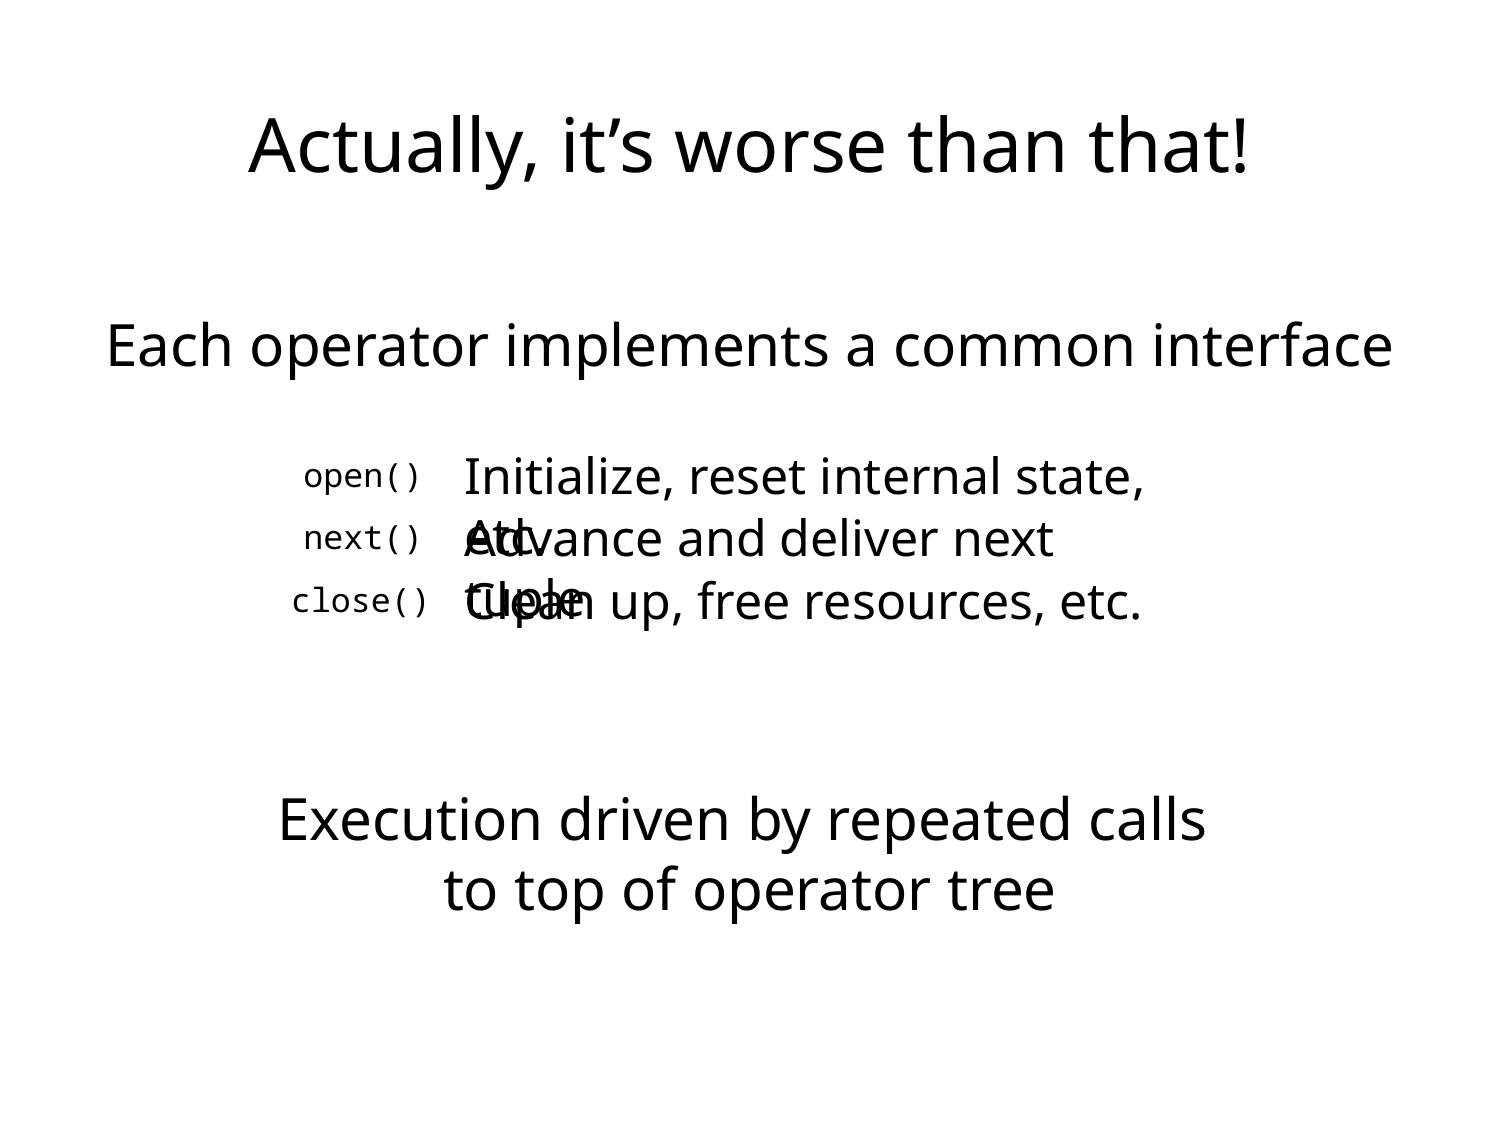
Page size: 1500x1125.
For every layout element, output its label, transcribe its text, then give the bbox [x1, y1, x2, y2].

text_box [274, 561, 1188, 638]
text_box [287, 498, 1188, 561]
text_box Actually, it’s worse than that! [0, 90, 1500, 203]
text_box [287, 436, 1188, 498]
text_box Each operator implements a common interface [0, 300, 1500, 386]
text_box Execution driven by repeated calls to top of operator tree [0, 774, 1500, 930]
